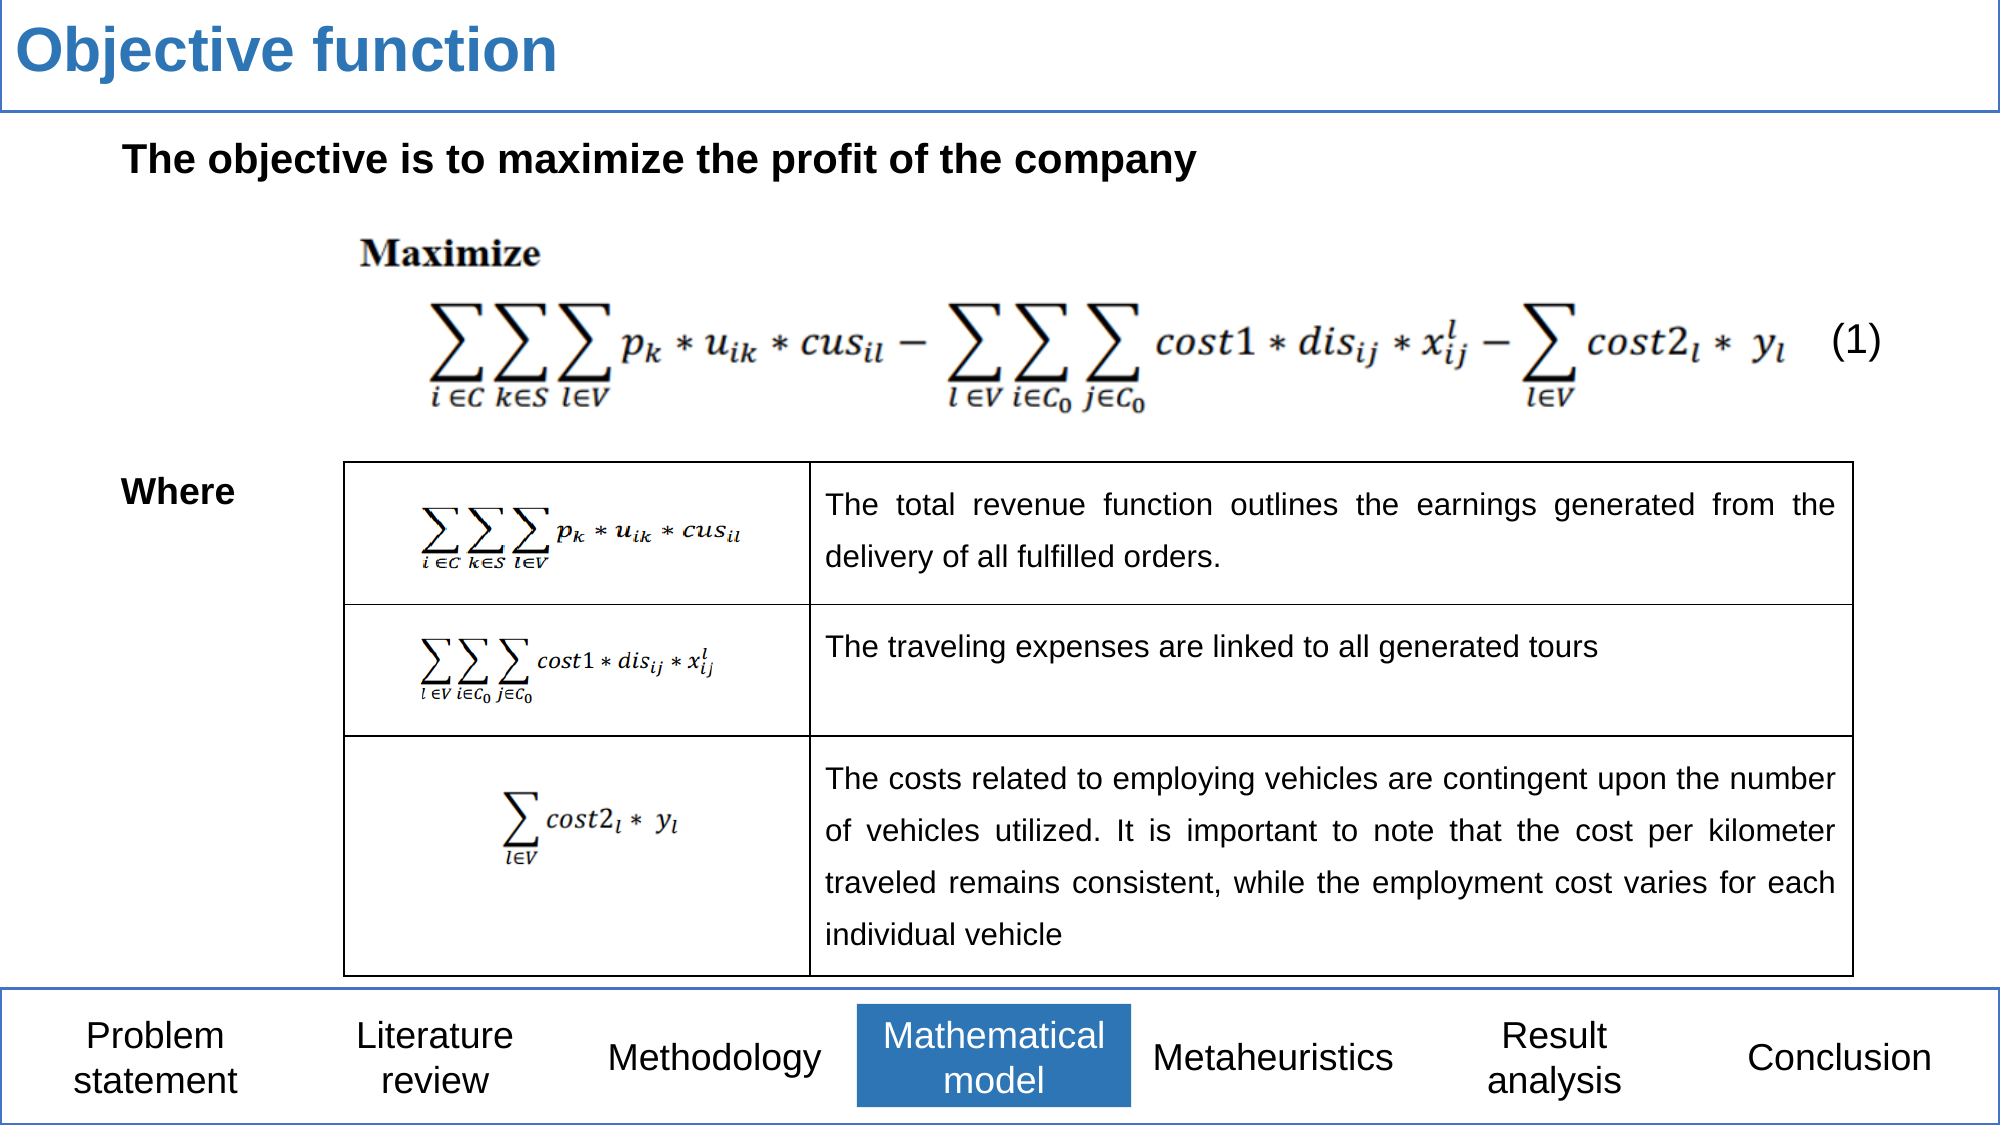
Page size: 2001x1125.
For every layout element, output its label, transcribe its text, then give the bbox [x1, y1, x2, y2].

table_cell The traveling expenses are linked to all generated tours [811, 605, 1852, 735]
text_box The objective is to maximize the profit of the company [107, 124, 1607, 190]
text_box Metaheuristics [1135, 1003, 1411, 1108]
text_box Methodology [577, 1003, 853, 1108]
picture [381, 469, 808, 587]
table_header [345, 463, 809, 604]
text_box Mathematical model [856, 1003, 1132, 1108]
table_cell The costs related to employing vehicles are contingent upon the number of vehicles utilized. It is important to note that the cost per kilometer traveled remains consistent, while the employment cost varies for each individual vehicle [811, 737, 1852, 975]
table_cell [345, 737, 809, 975]
table_header The total revenue function outlines the earnings generated from the delivery of all fulfilled orders. [811, 463, 1852, 604]
text_box Result analysis [1416, 1003, 1693, 1108]
table_cell [345, 605, 809, 735]
picture [343, 228, 1853, 447]
text_box [0, 988, 2000, 1125]
text_box (1) [1853, 304, 1954, 370]
text_box Conclusion [1702, 1003, 1978, 1108]
text_box Literature review [297, 1003, 573, 1108]
title Objective function [0, 0, 2000, 112]
text_box Where [106, 459, 619, 519]
text_box Problem statement [17, 1003, 294, 1108]
picture [395, 627, 808, 717]
picture [452, 767, 774, 884]
